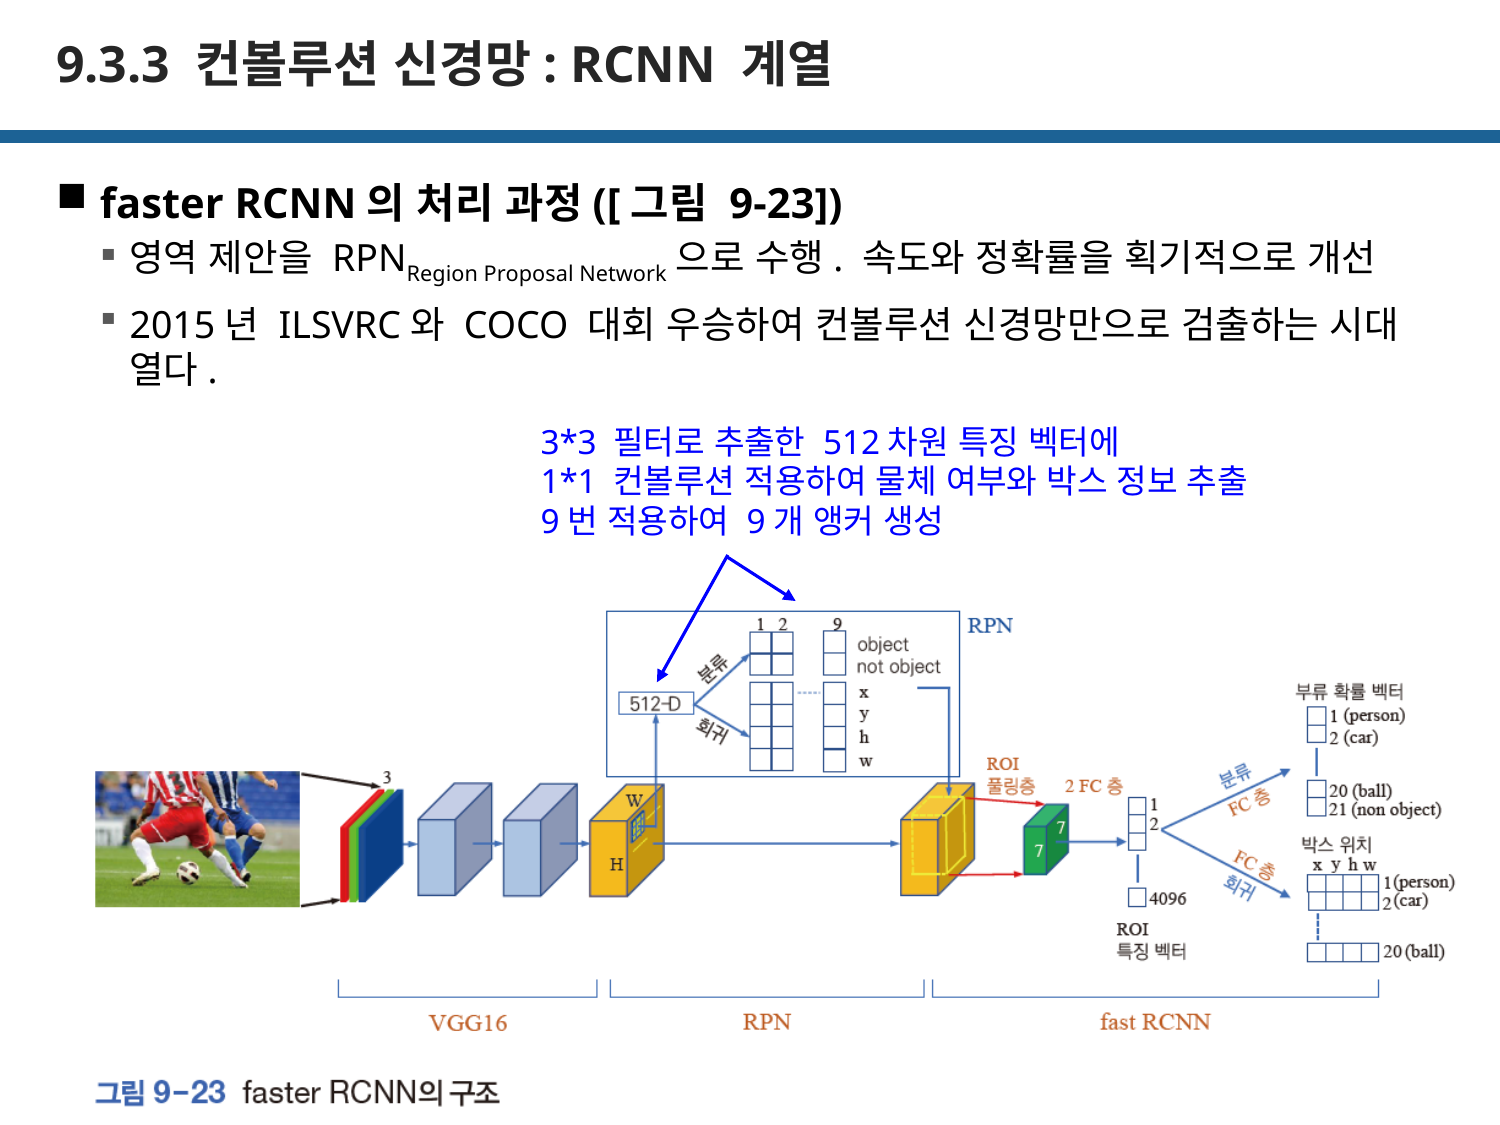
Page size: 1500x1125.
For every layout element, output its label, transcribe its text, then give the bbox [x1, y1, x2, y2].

list faster RCNN의 처리 과정([그림 9-23]) 영역 제안을 RPNRegion Proposal Network으로 수행. 속도와 정확률을 획기적으로 개선 2015년 ILSVRC와 COCO 대회 우승하여 컨볼루션 신경망만으로 검출하는 시대 열다. [41, 169, 1459, 1067]
picture [88, 600, 1465, 1118]
title 9.3.3 컨볼루션 신경망: RCNN 계열 [41, 17, 1282, 108]
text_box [525, 409, 1200, 683]
